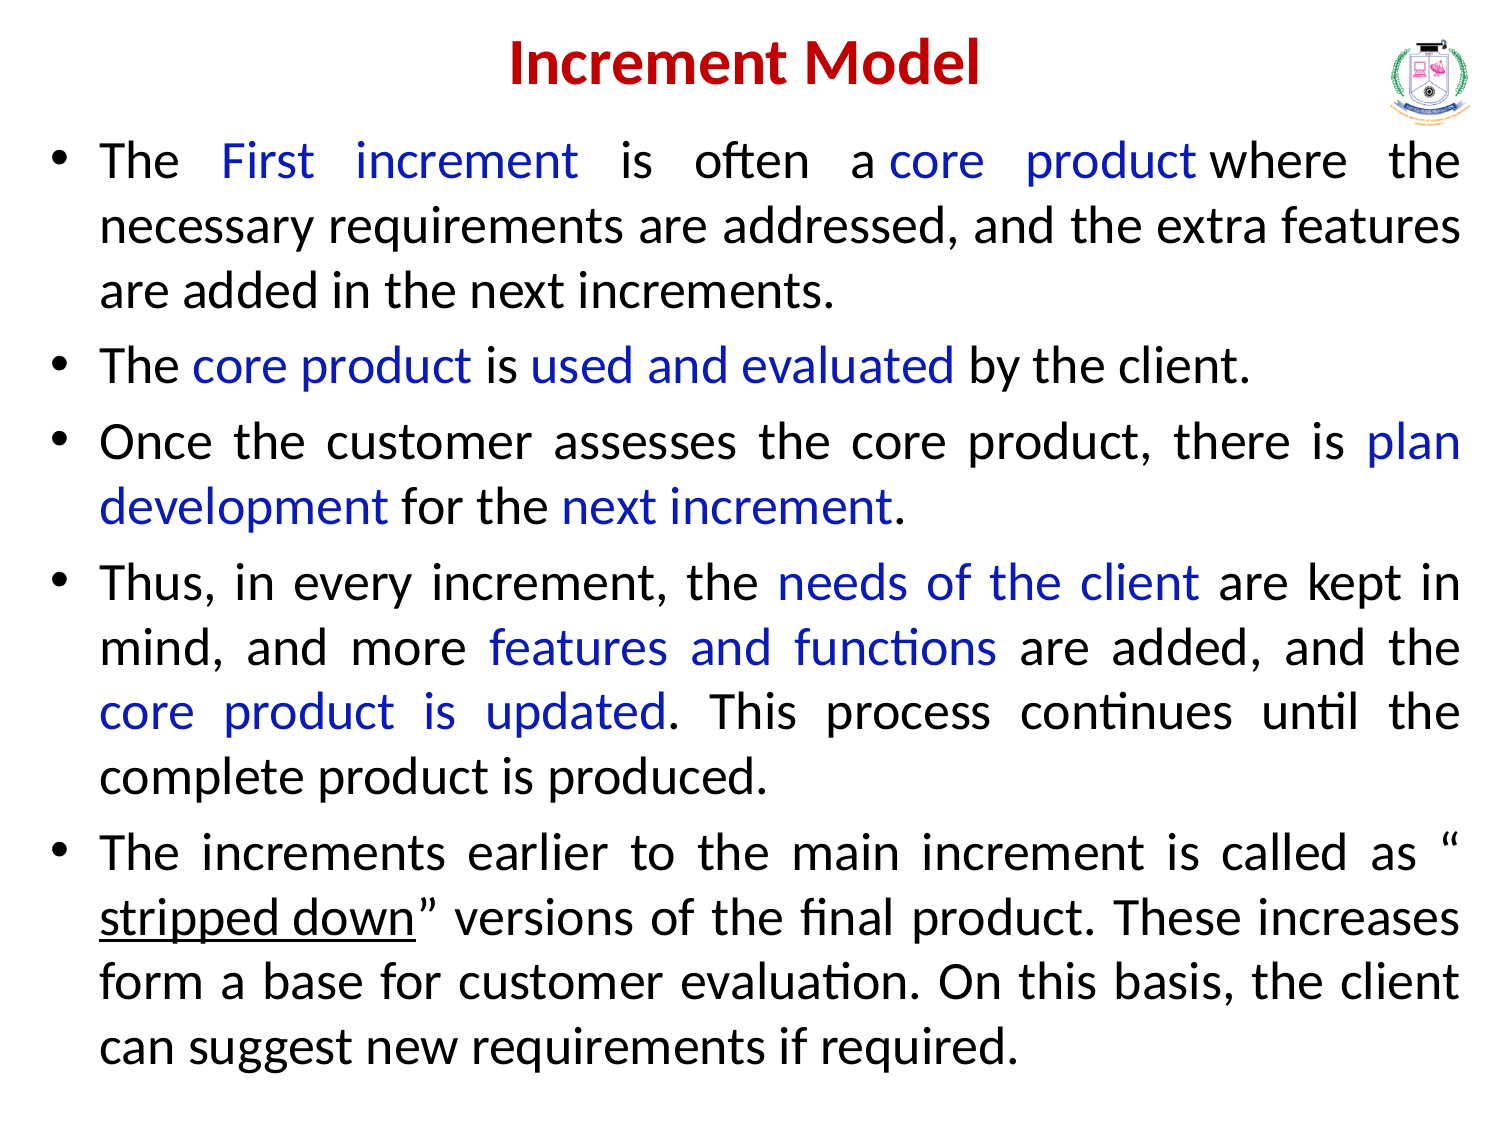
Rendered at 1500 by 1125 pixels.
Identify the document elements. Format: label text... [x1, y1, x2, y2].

title Increment Model [70, 10, 1421, 106]
list The First increment is often a core product where the necessary requirements are addressed, and the extra features are added in the next increments. The core product is used and evaluated by the client. Once the customer assesses the core product, there is plan development for the next increment. Thus, in every increment, the needs of the client are kept in mind, and more features and functions are added, and the core product is updated. This process continues until the complete product is produced. The increments earlier to the main increment is called as “stripped down” versions of the final product. These increases form a base for customer evaluation. On this basis, the client can suggest new requirements if required. [35, 117, 1477, 1102]
picture [1382, 34, 1475, 130]
